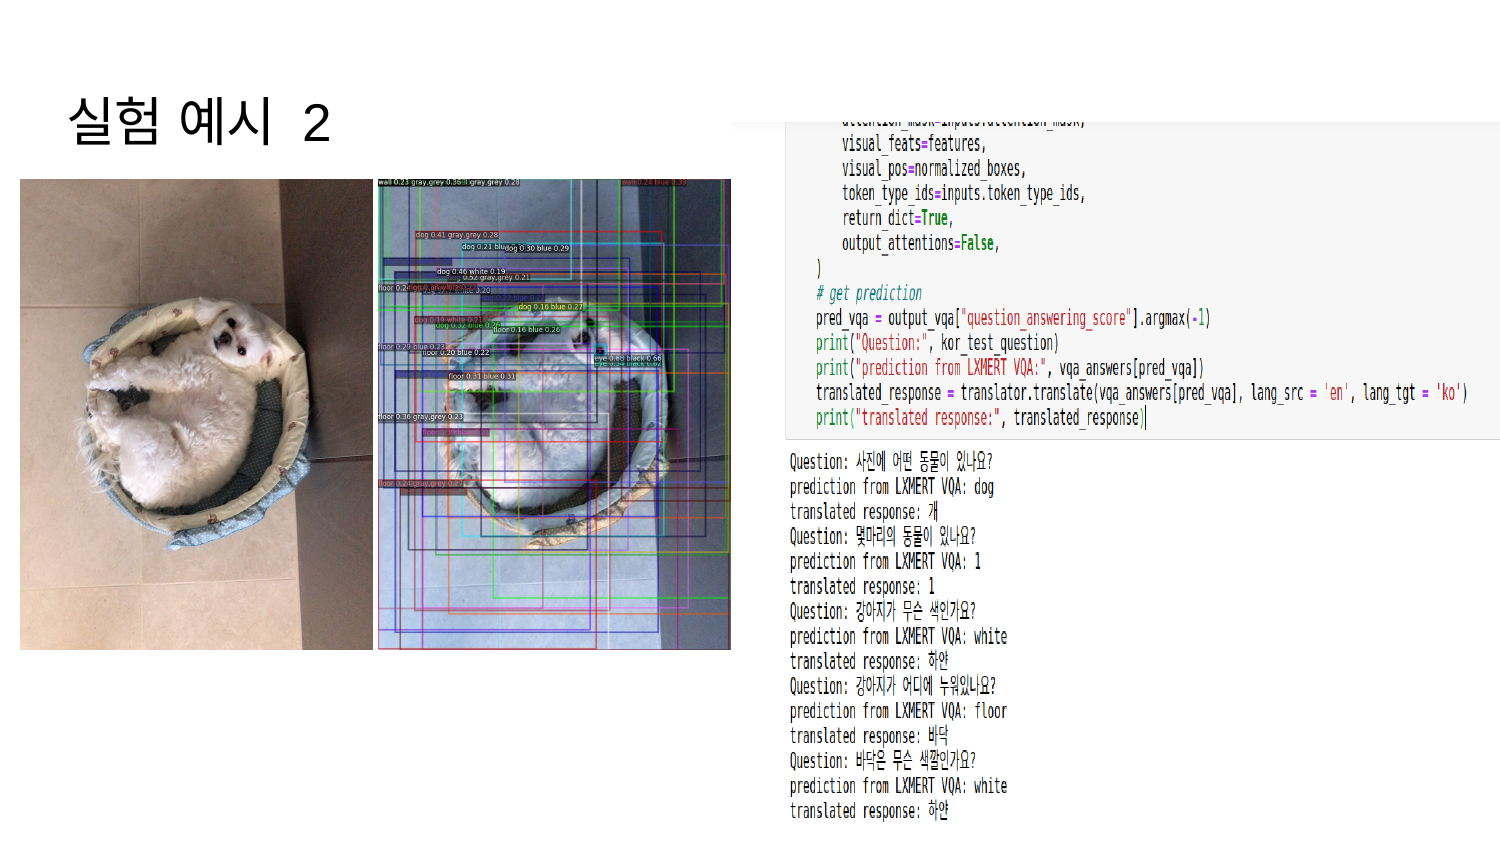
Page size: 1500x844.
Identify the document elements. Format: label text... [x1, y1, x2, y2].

picture [378, 122, 1500, 828]
title 실험 예시 2 [51, 72, 1449, 167]
picture [20, 179, 374, 651]
